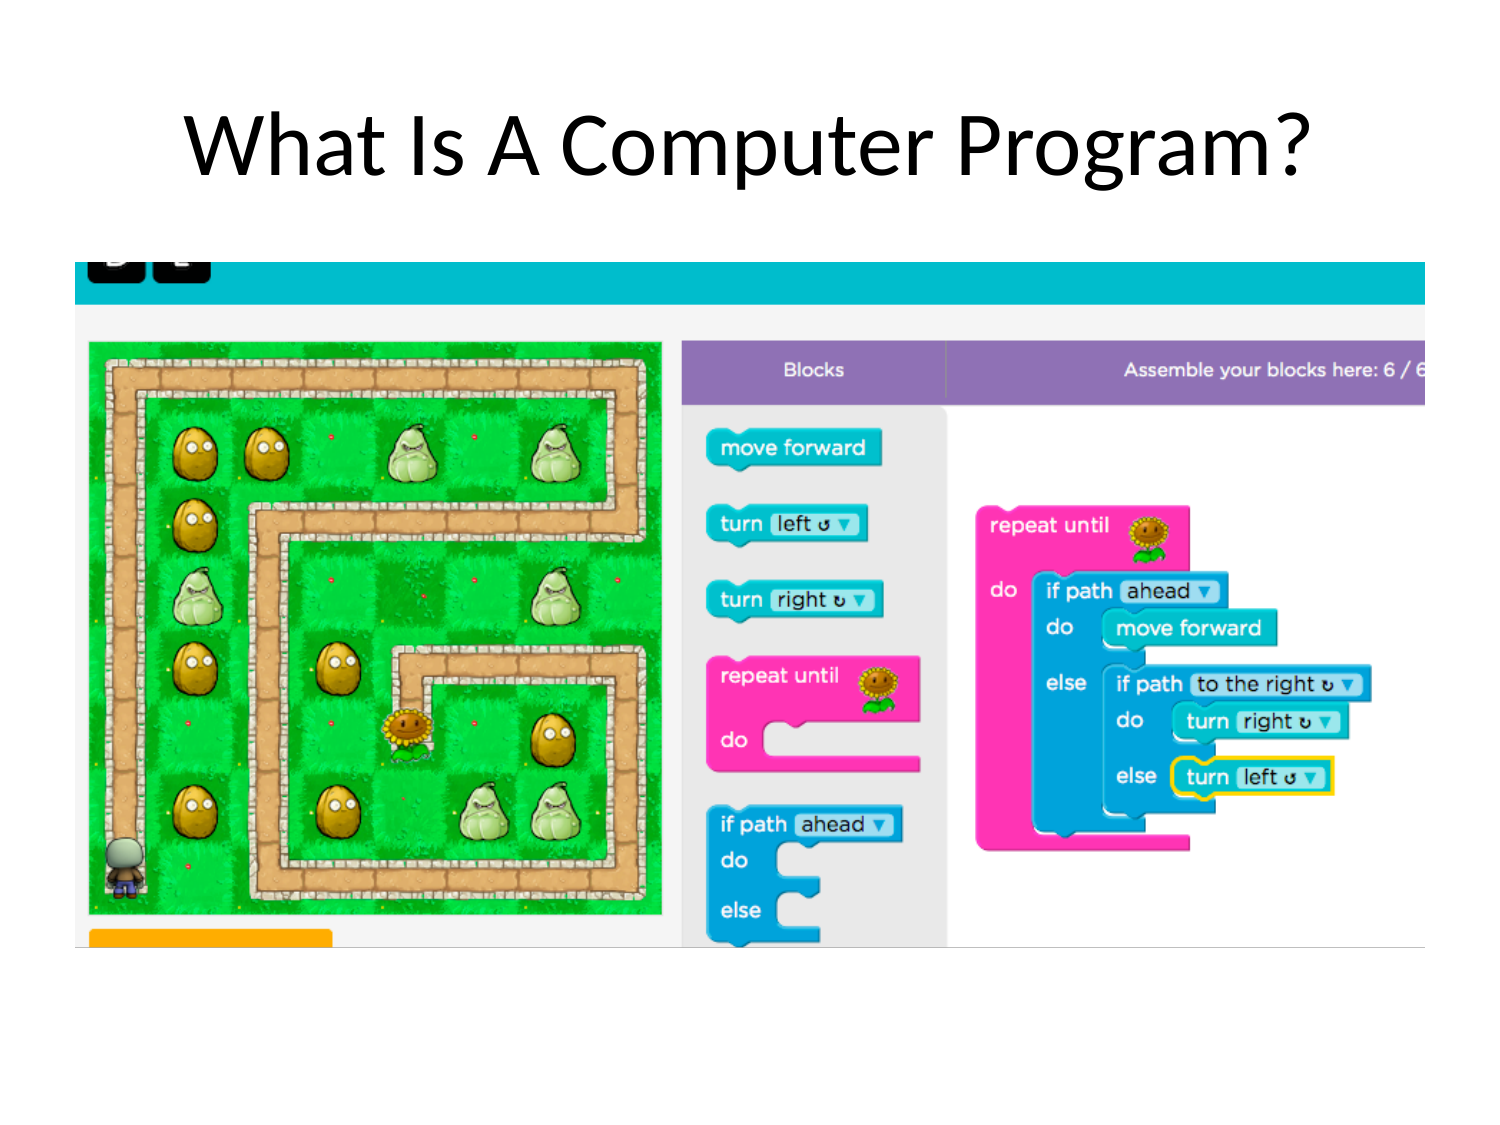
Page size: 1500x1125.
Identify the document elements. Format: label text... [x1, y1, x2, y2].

title What Is A Computer Program? [75, 45, 1425, 233]
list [74, 262, 1426, 1006]
